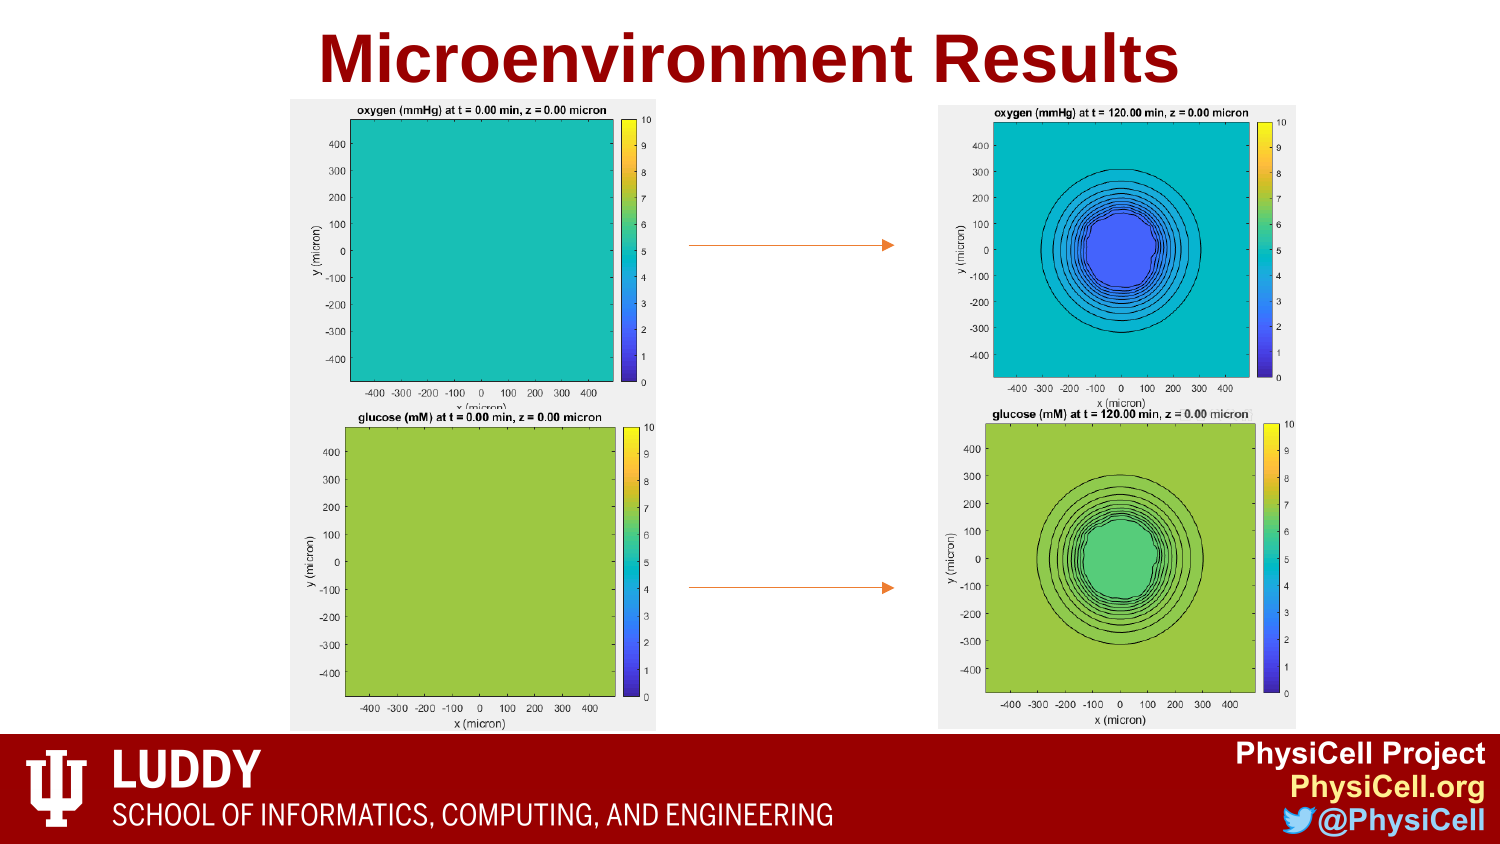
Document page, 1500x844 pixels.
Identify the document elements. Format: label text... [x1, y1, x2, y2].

title Microenvironment Results [0, 0, 1500, 121]
picture [937, 105, 1296, 729]
picture [289, 99, 656, 731]
picture [0, 734, 1500, 844]
